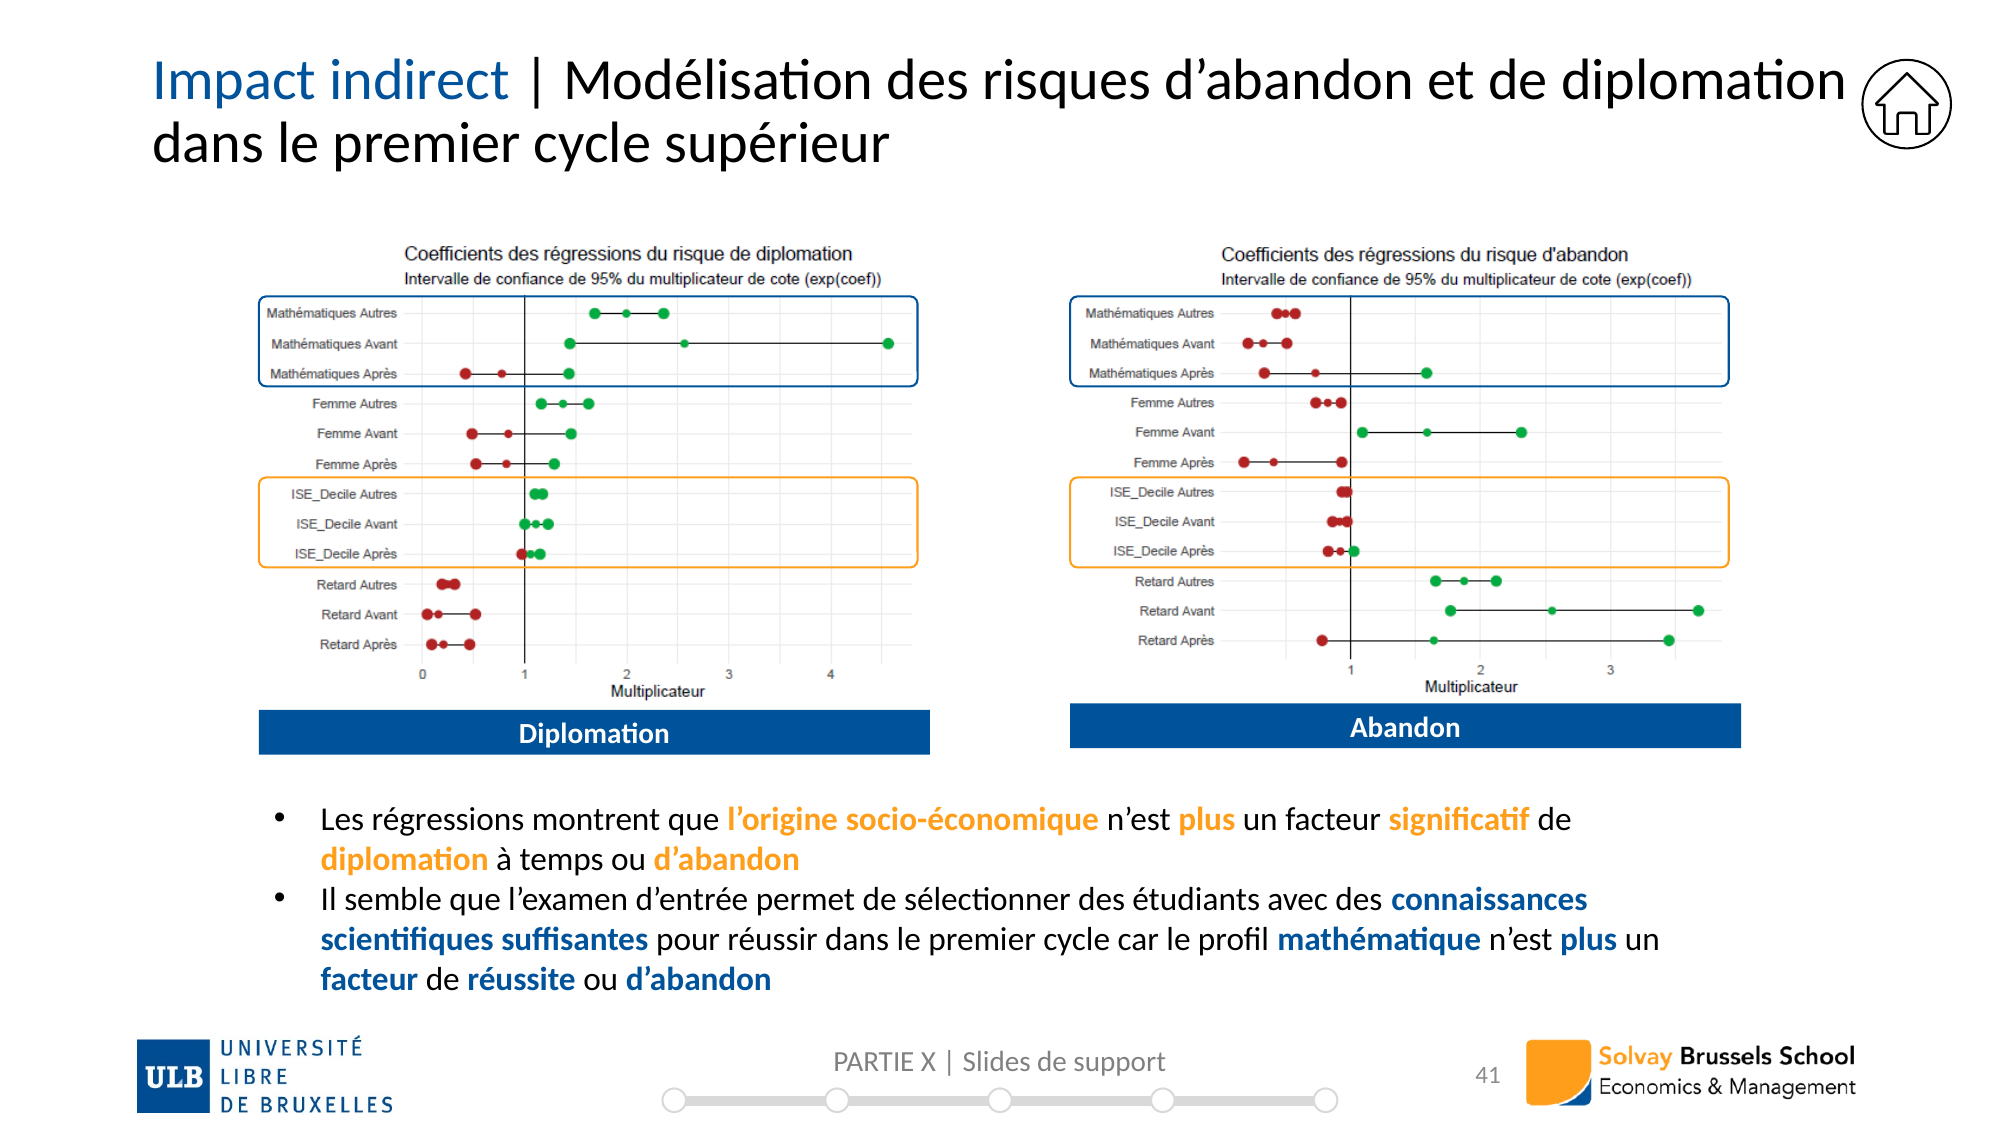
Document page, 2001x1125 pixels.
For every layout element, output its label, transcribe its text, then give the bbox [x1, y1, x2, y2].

text_box Abandon [1069, 710, 1742, 749]
title Impact indirect | Modélisation des risques d’abandon et de diplomation dans le premier cycle supérieur [137, 59, 1863, 165]
slide_number 41 [1434, 1043, 1516, 1104]
picture [137, 1035, 392, 1113]
text_box Diplomation [258, 710, 931, 756]
text_box Les régressions montrent que l’origine socio-économique n’est plus un facteur significatif de diplomation à temps ou d’abandon Il semble que l’examen d’entrée permet de sélectionner des étudiants avec des connaissances scientifiques suffisantes pour réussir dans le premier cycle car le profil mathématique n’est plus un facteur de réussite ou d’abandon [258, 790, 1742, 1005]
picture [1520, 1035, 1863, 1113]
footer PARTIE X | Slides de support [662, 1042, 1338, 1103]
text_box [1862, 59, 1951, 149]
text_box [258, 220, 1742, 710]
